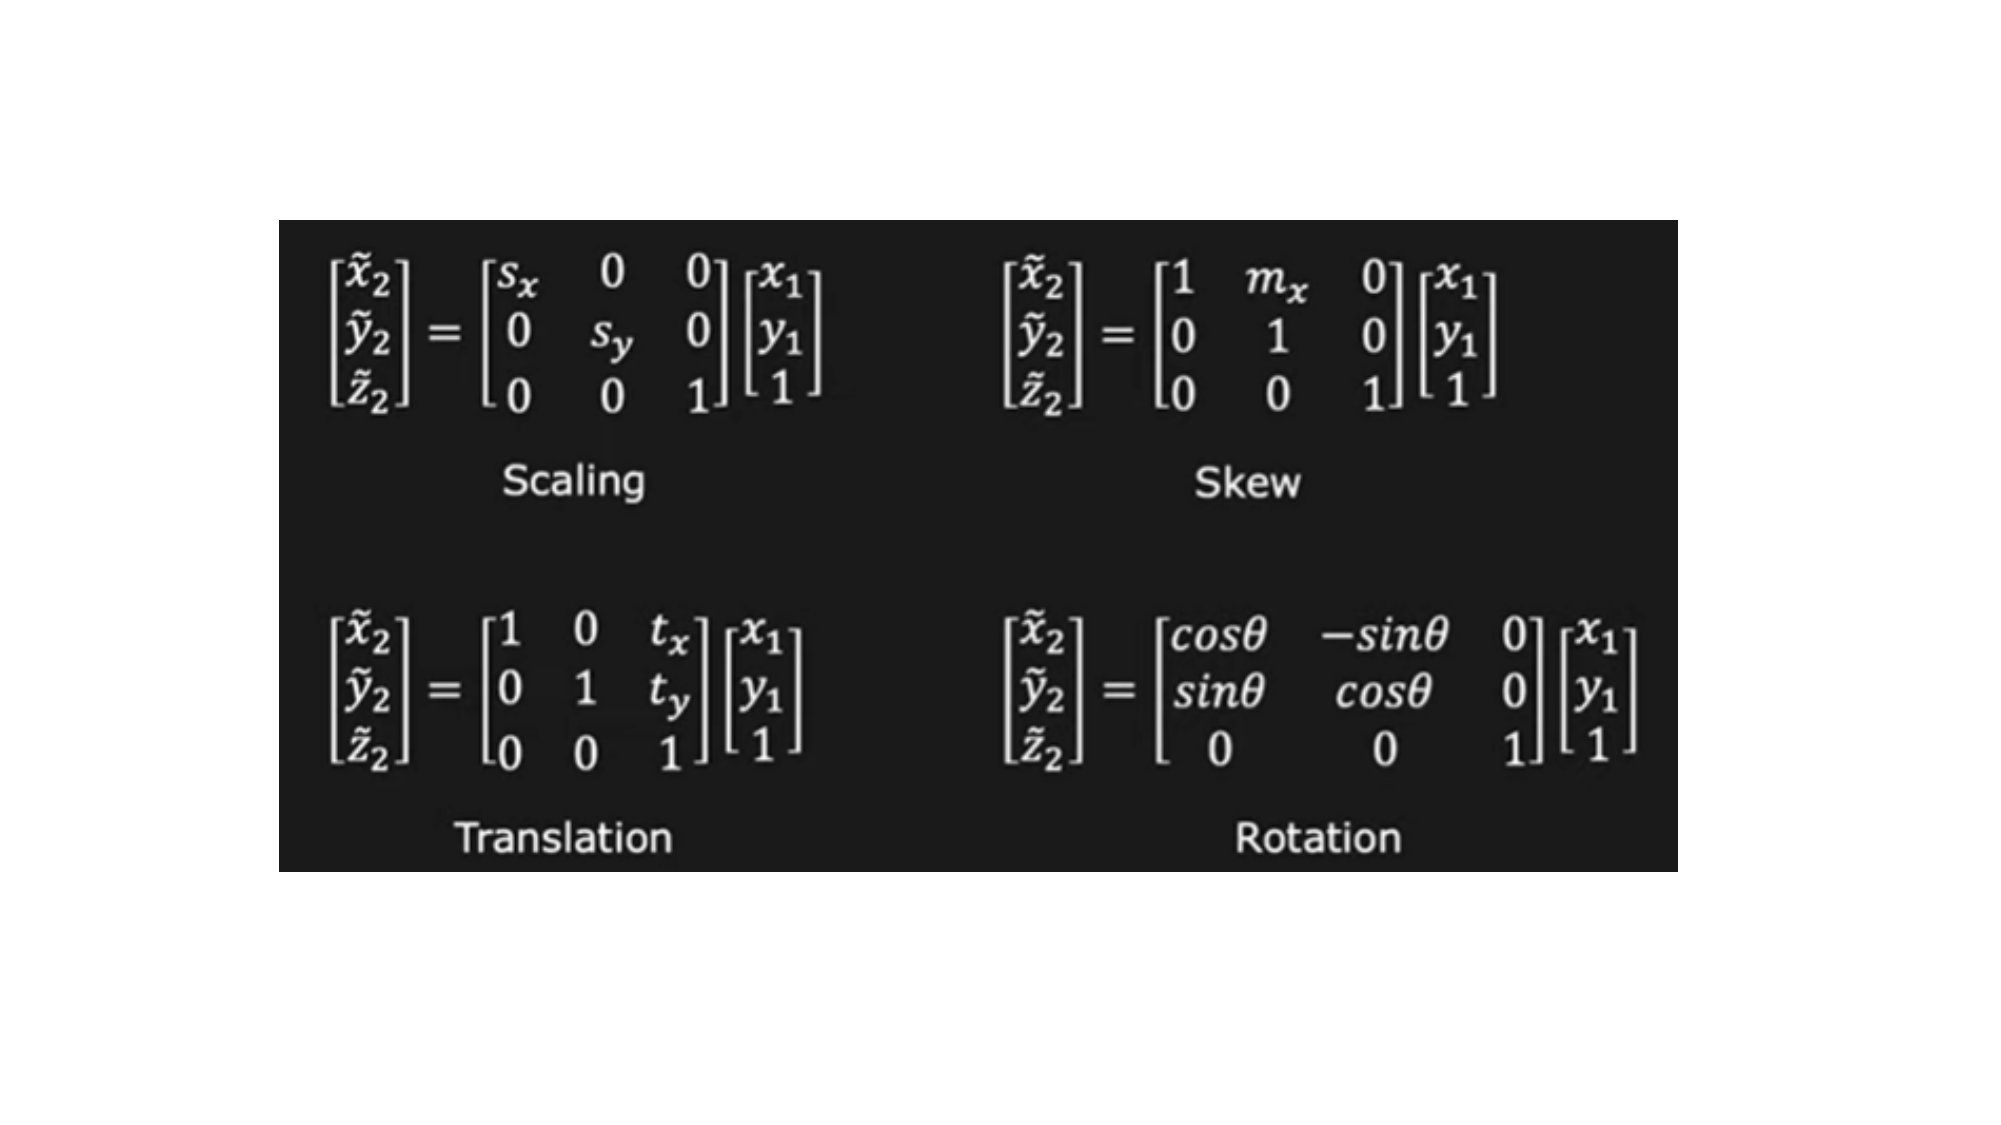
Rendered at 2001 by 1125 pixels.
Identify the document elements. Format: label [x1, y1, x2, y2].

picture [279, 220, 1678, 872]
